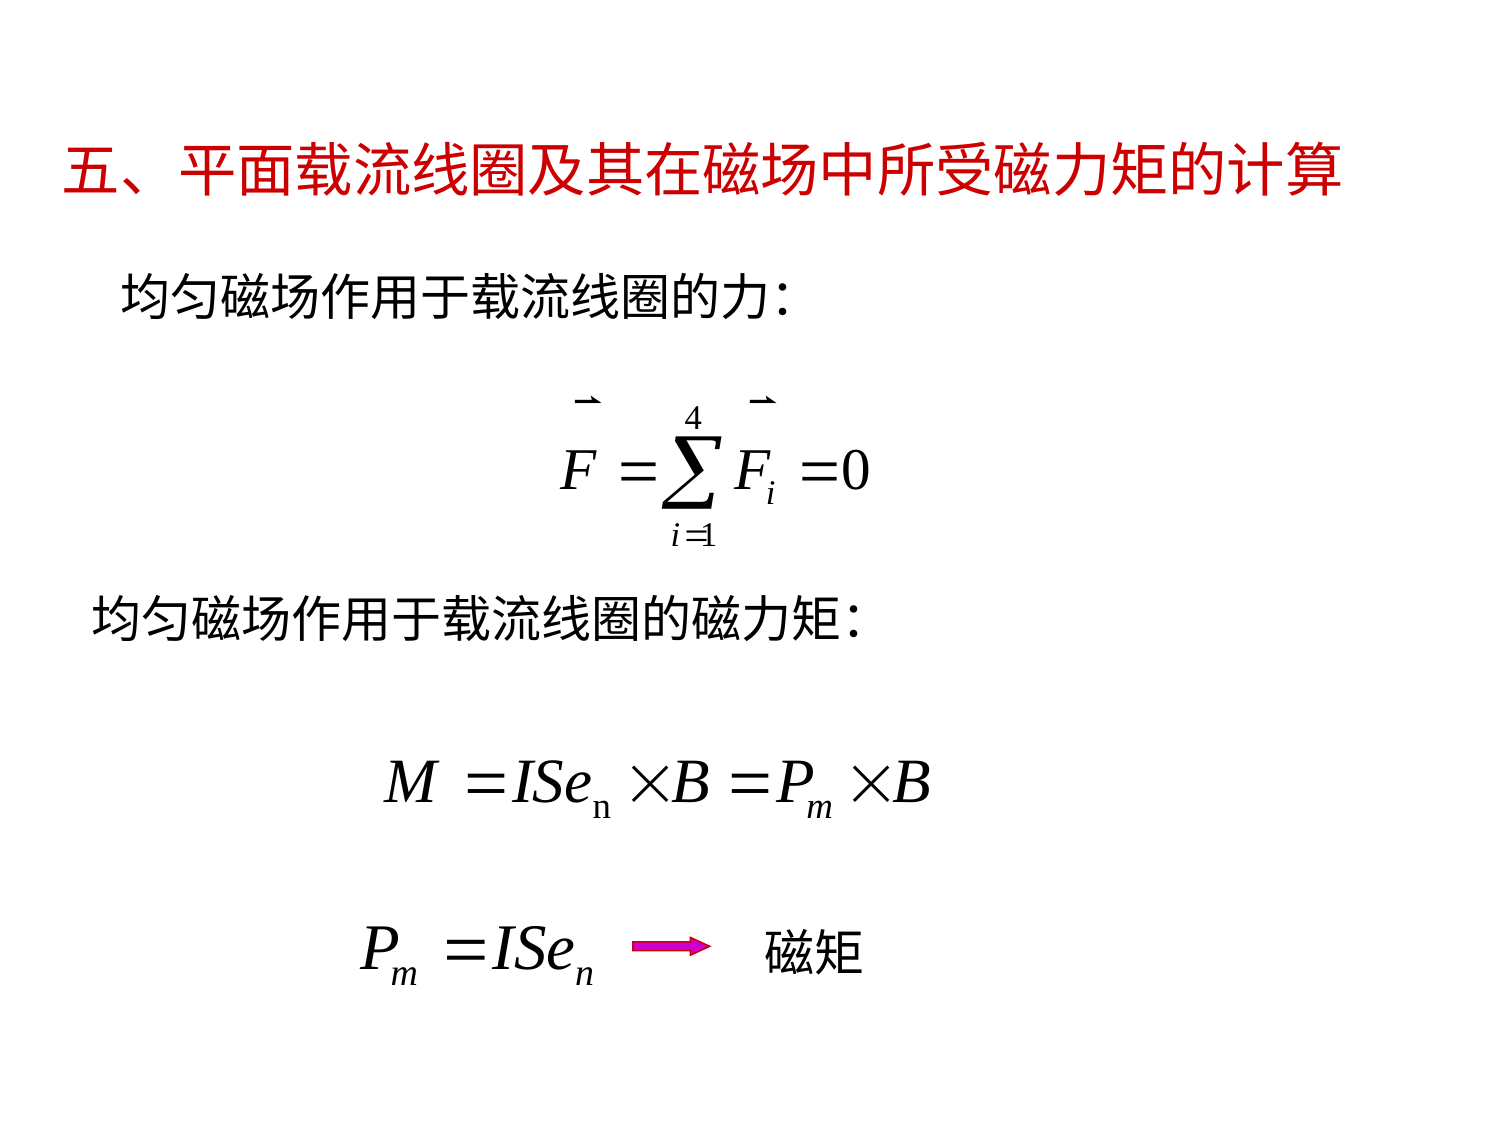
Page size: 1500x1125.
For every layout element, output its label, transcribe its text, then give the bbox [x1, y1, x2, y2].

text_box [348, 898, 922, 1003]
text_box 均匀磁场作用于载流线圈的力： [105, 257, 1216, 333]
text_box 五、平面载流线圈及其在磁场中所受磁力矩的计算 [47, 125, 1400, 211]
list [373, 733, 943, 835]
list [548, 390, 881, 559]
text_box 均匀磁场作用于载流线圈的磁力矩： [76, 580, 1064, 655]
